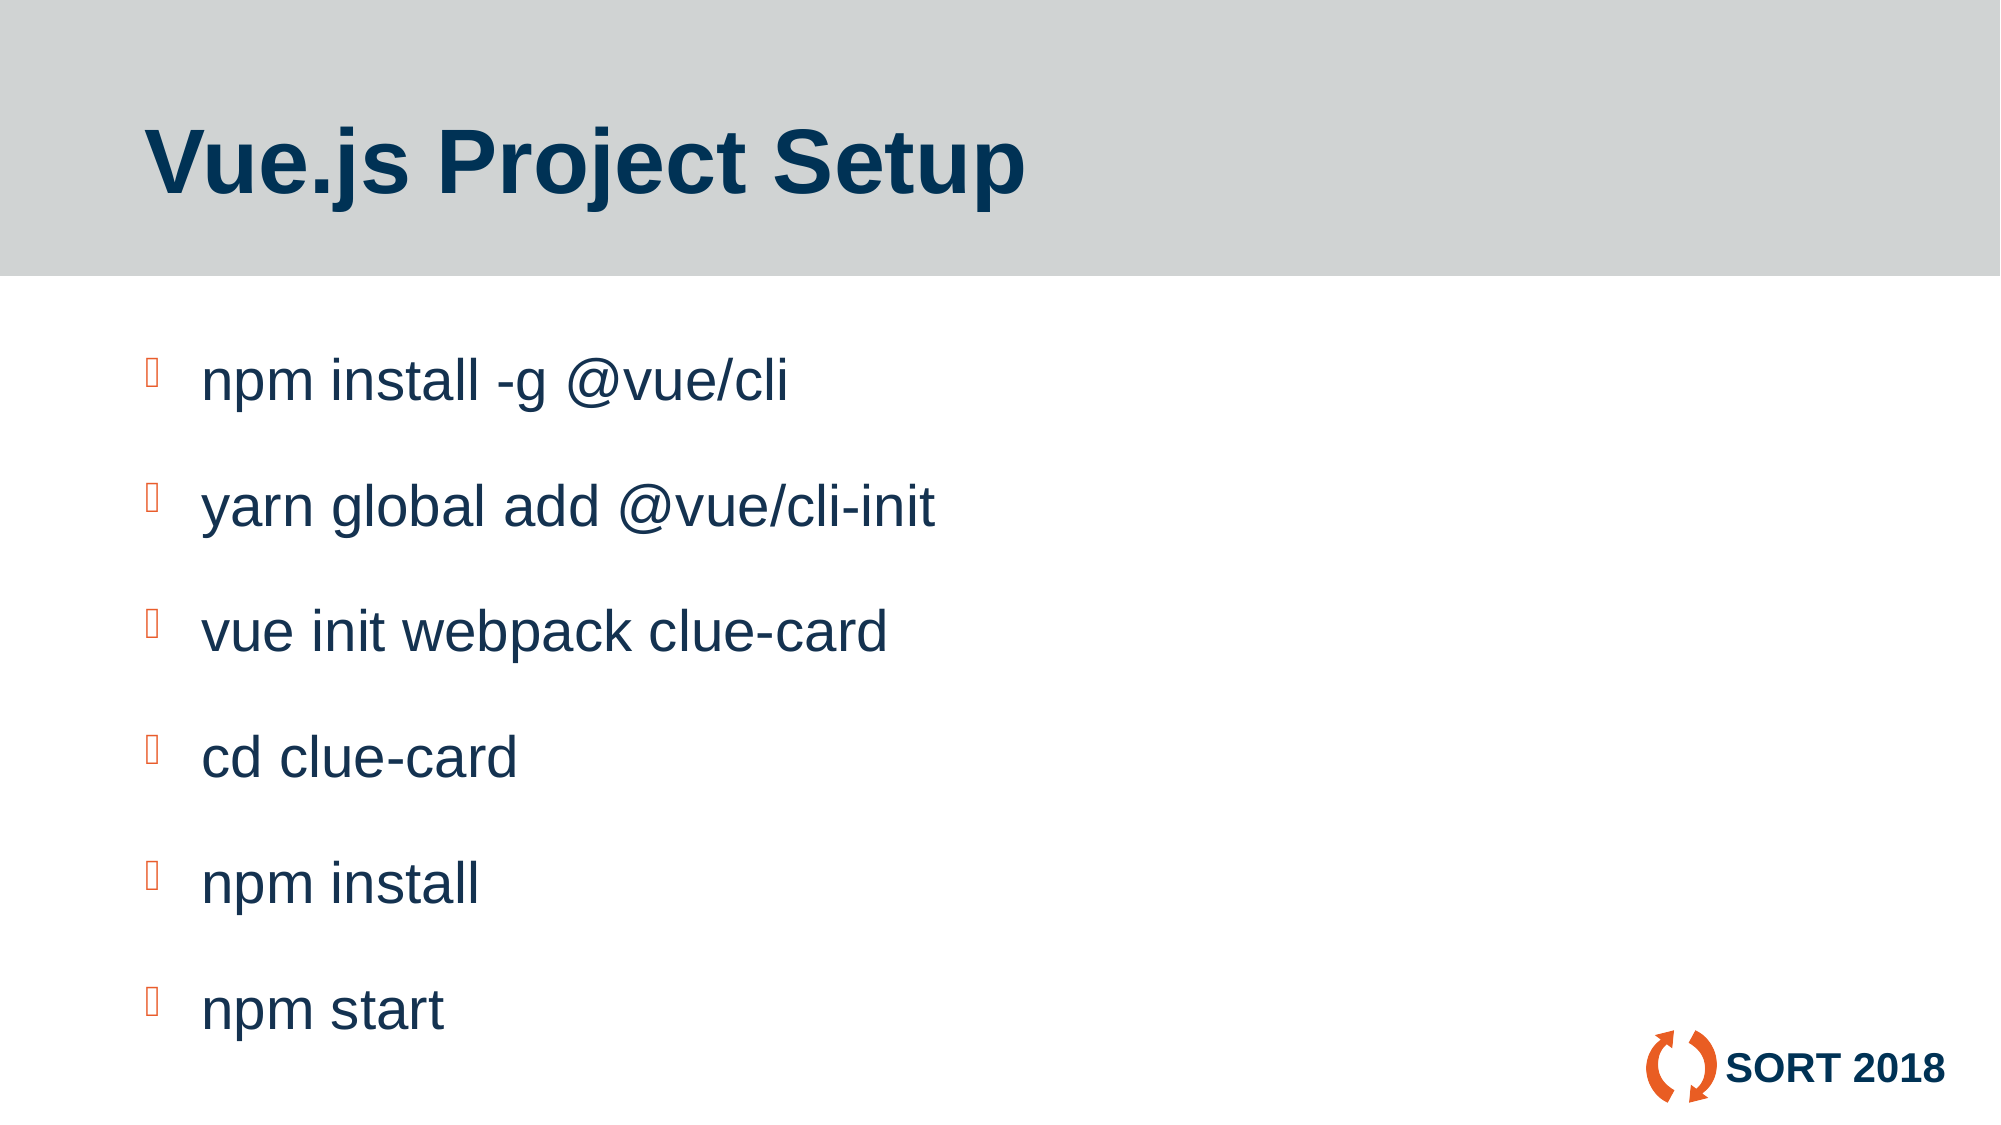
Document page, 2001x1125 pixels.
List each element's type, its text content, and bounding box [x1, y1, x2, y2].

picture [1646, 1030, 1717, 1103]
list npm install -g @vue/cli yarn global add @vue/cli-init vue init webpack clue-card cd clue-card npm install npm start [136, 298, 988, 1014]
title Vue.js Project Setup [136, 57, 1863, 270]
